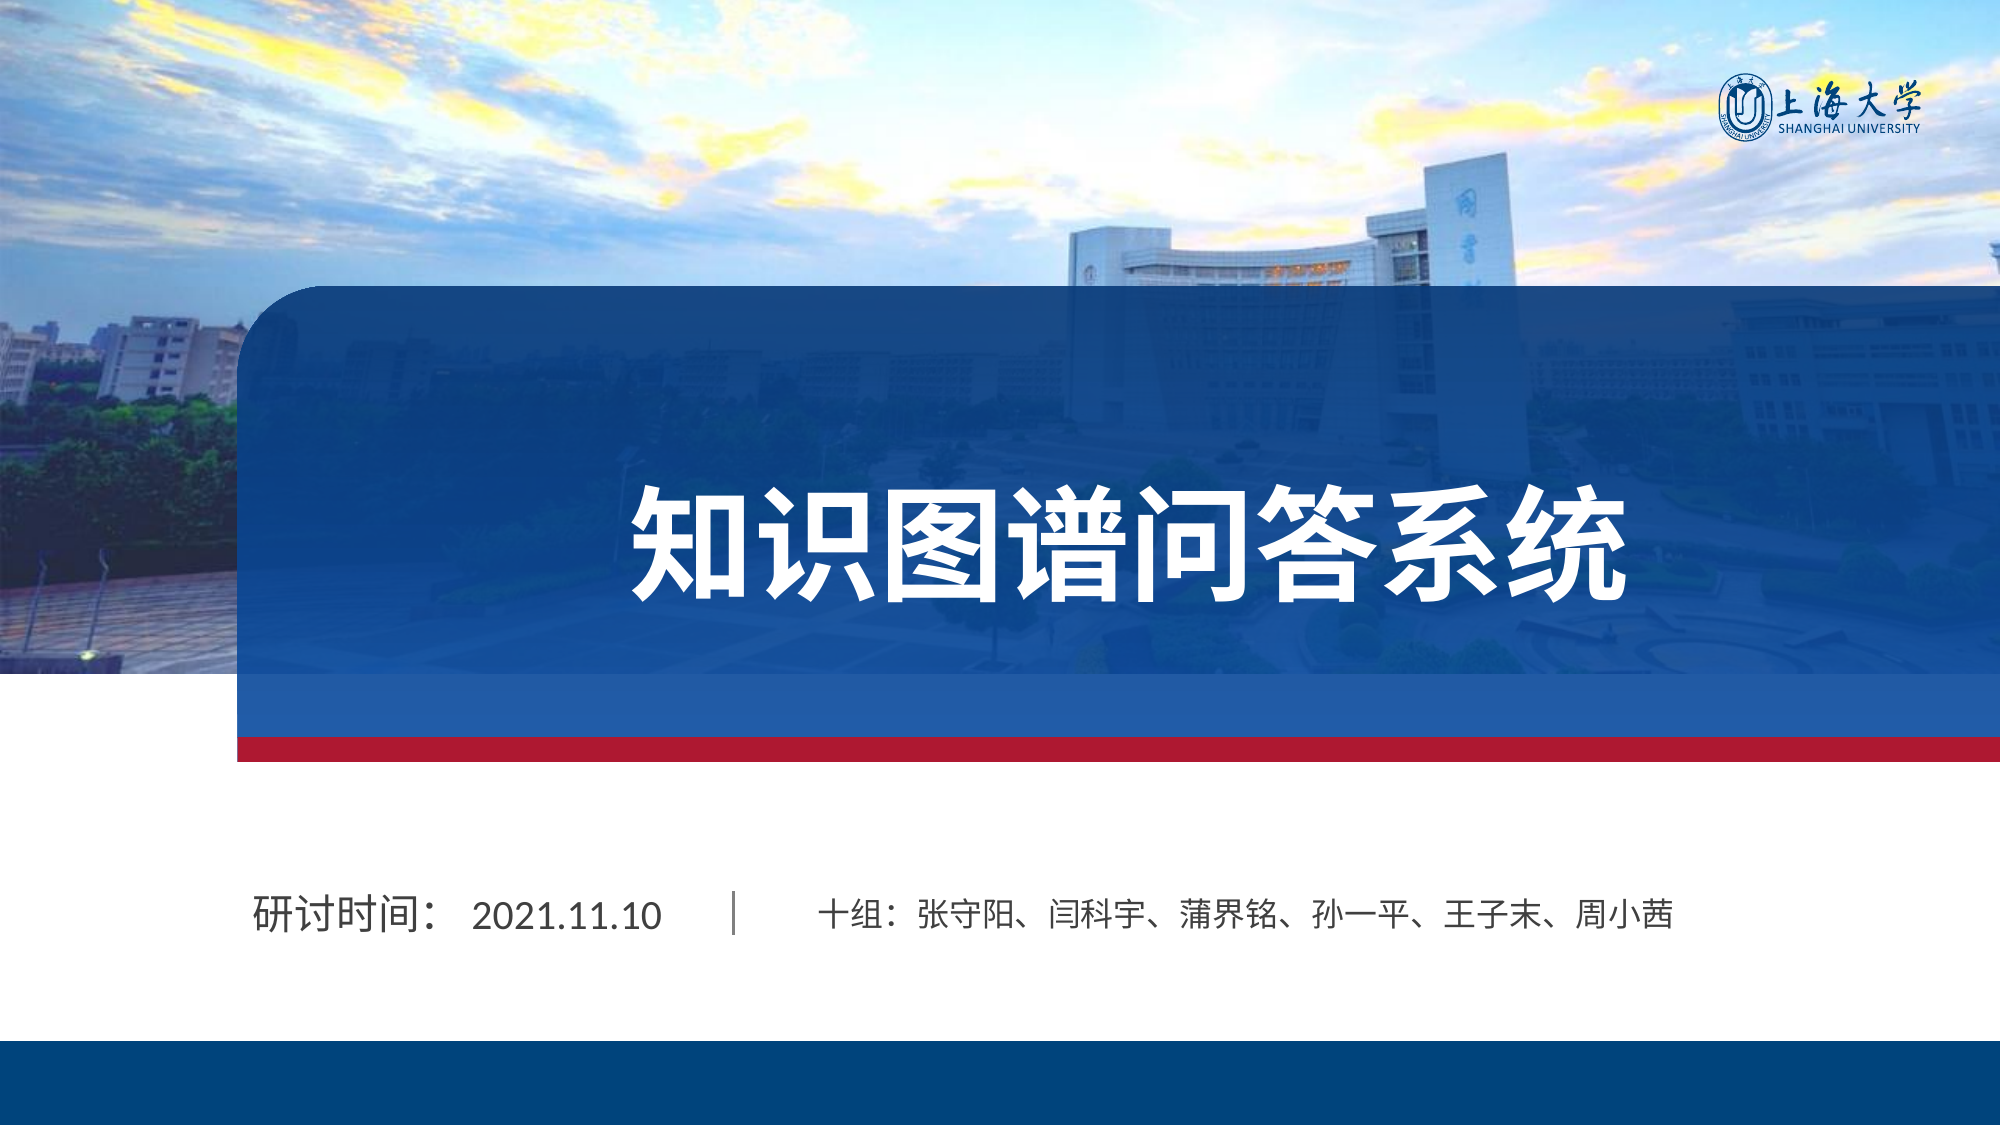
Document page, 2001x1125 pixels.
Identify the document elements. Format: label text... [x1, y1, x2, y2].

picture [0, 0, 2000, 674]
list 研讨时间：2021.11.10 [252, 881, 699, 945]
text_box 十组：张守阳、闫科宇、蒲界铭、孙一平、王子末、周小茜 [817, 881, 1740, 945]
title 知识图谱问答系统 [337, 465, 1922, 618]
